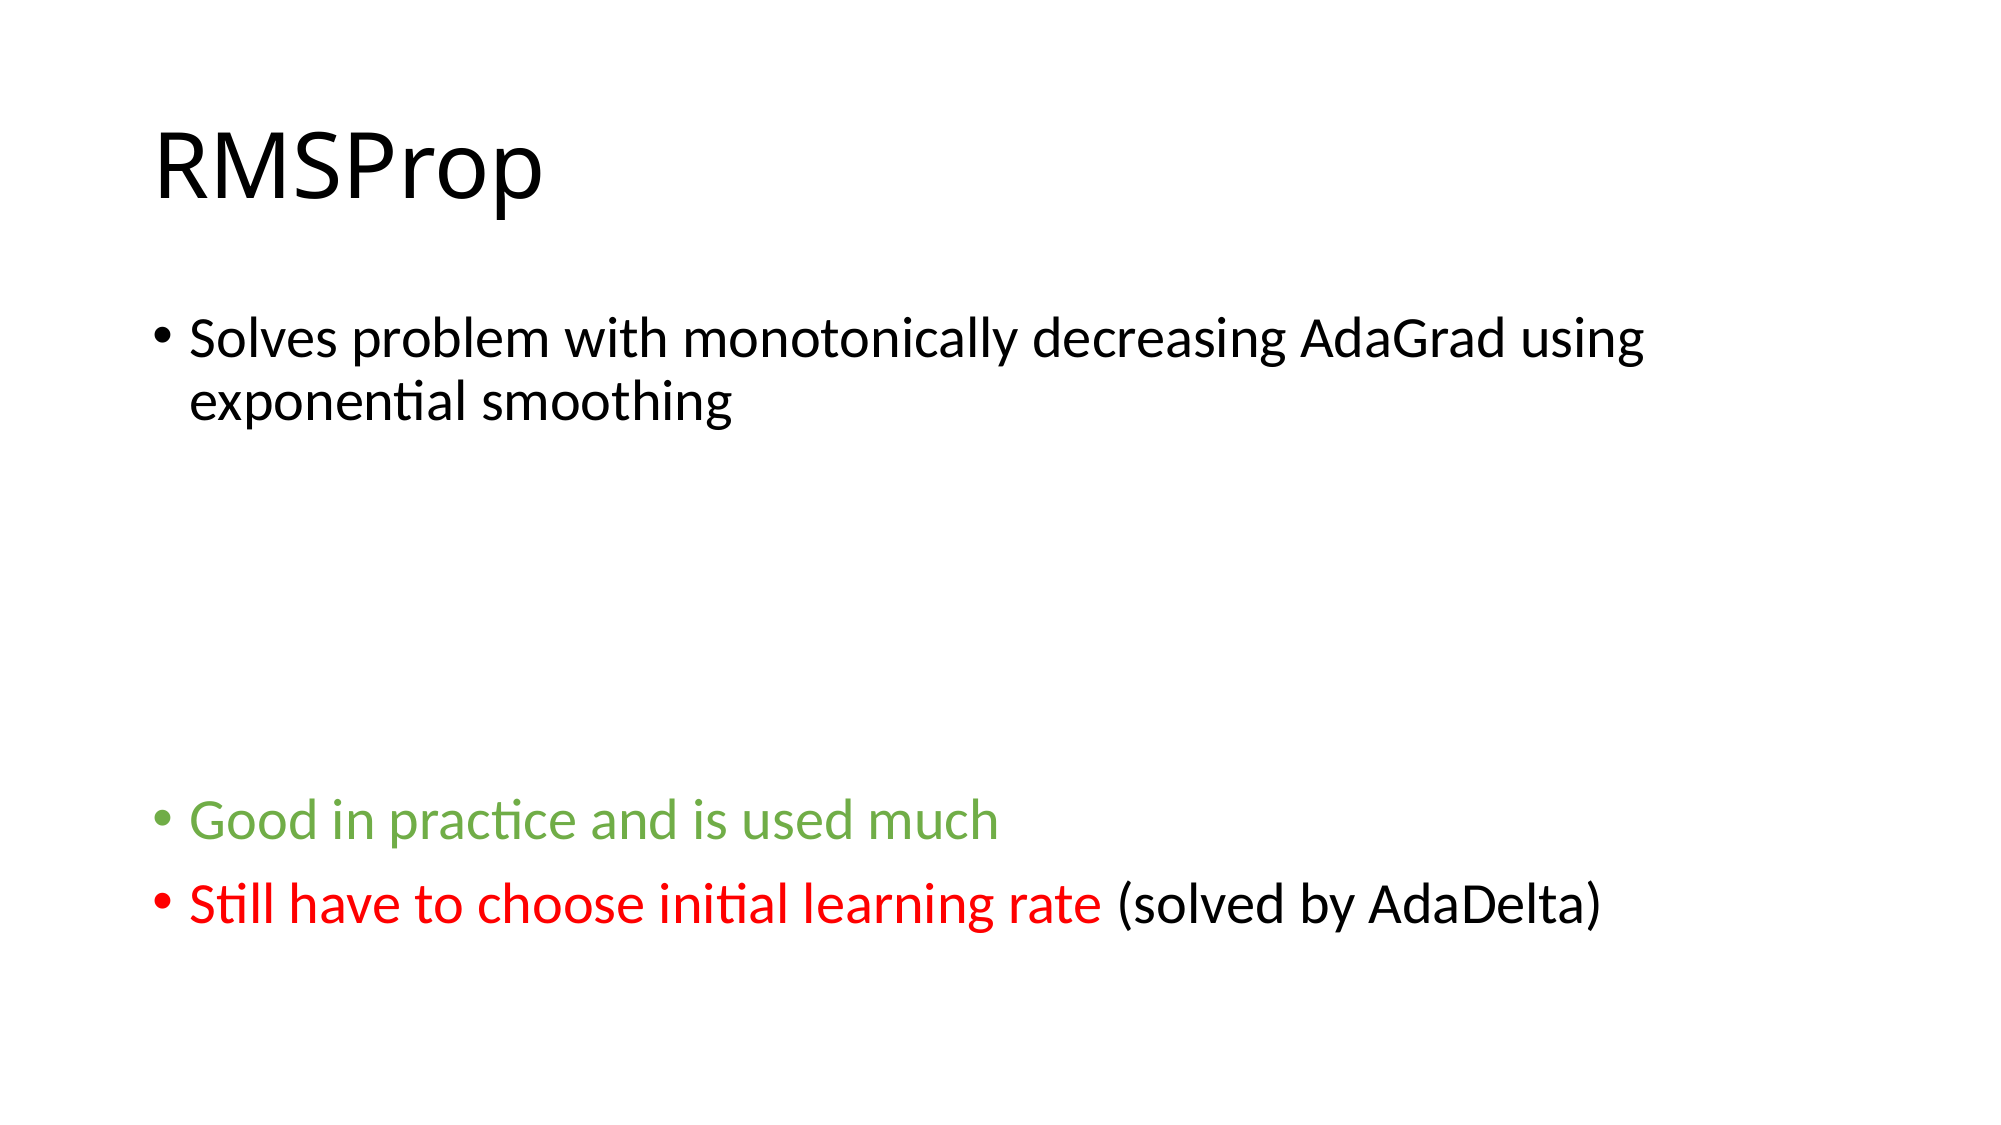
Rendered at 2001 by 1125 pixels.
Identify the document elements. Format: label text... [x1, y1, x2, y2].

title RMSProp [137, 59, 1863, 278]
